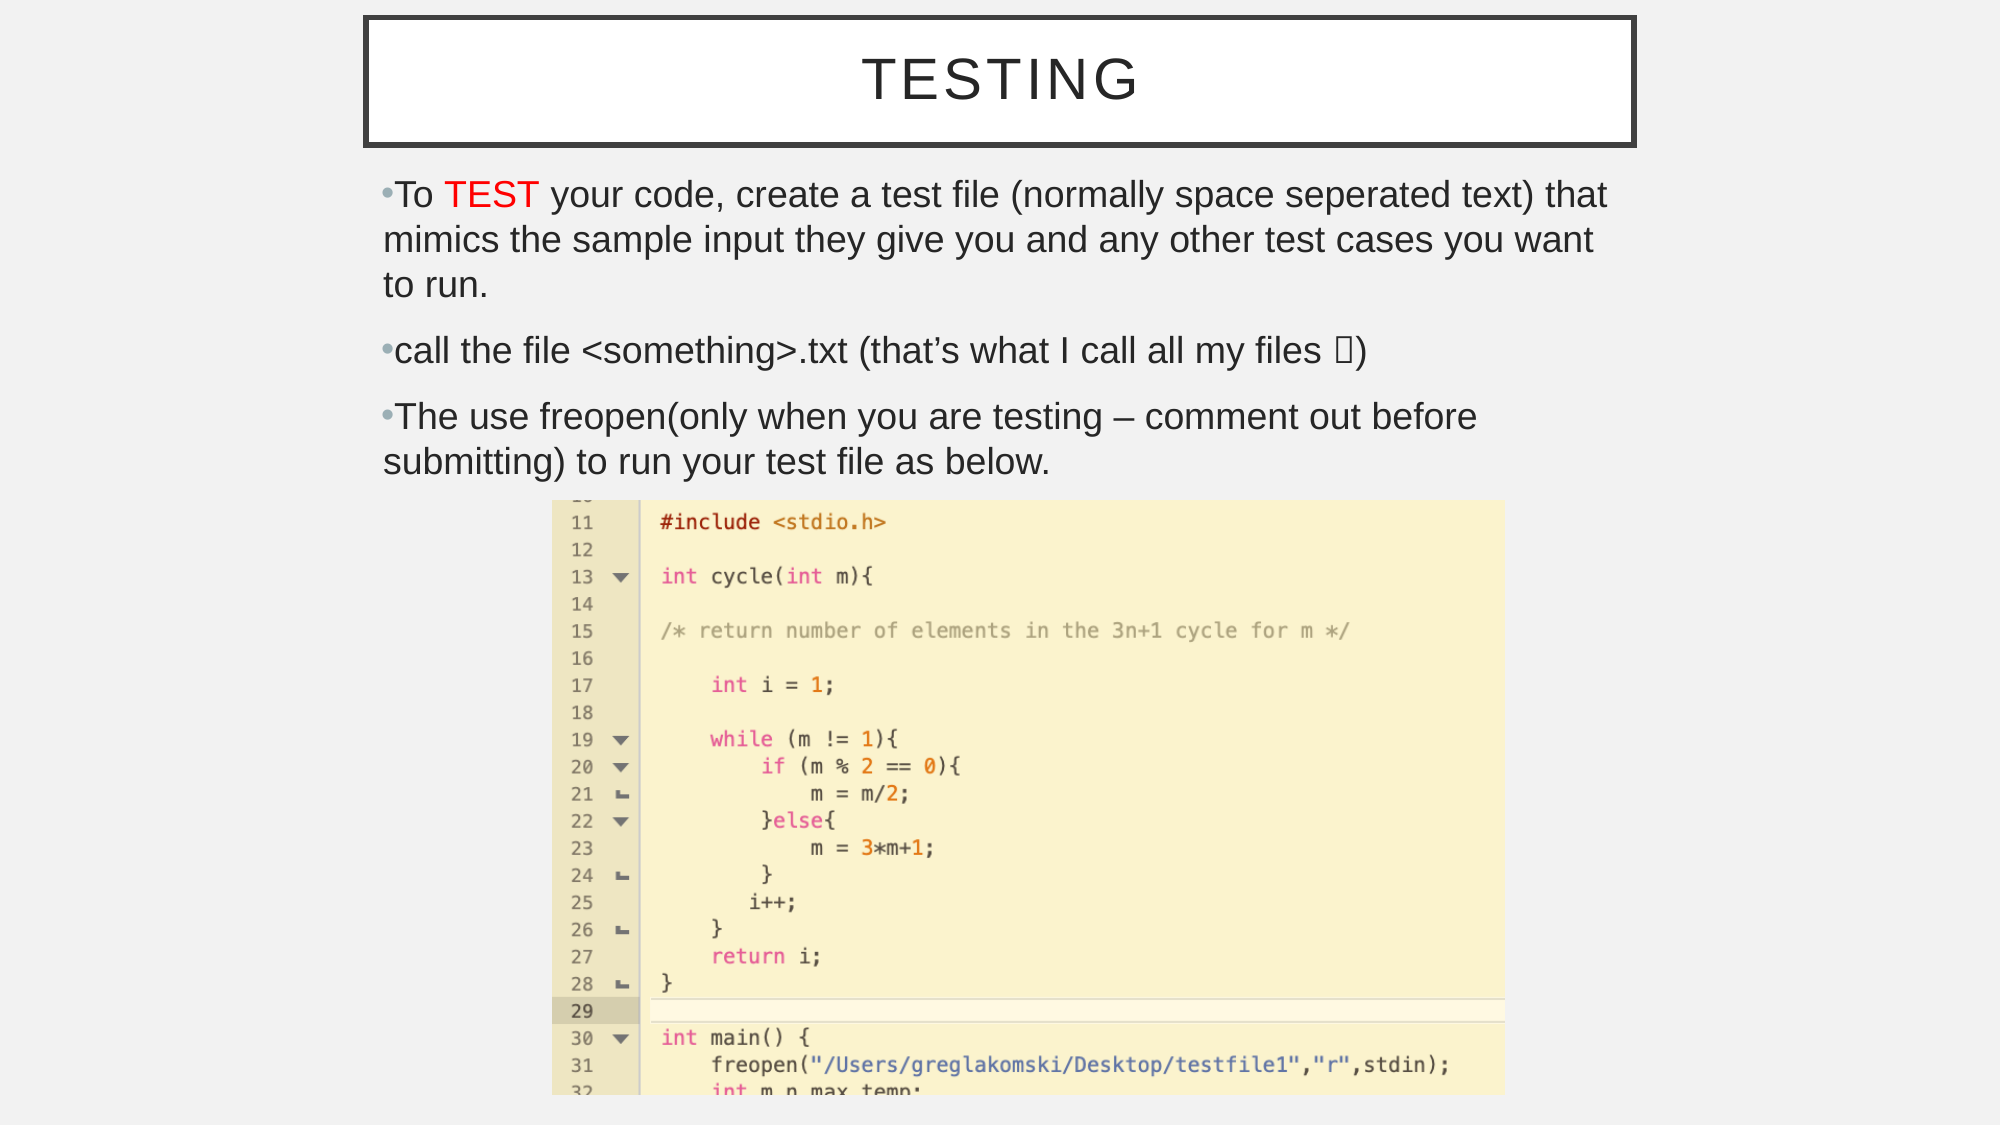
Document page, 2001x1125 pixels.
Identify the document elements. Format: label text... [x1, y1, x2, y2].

title Testing [363, 15, 1637, 148]
list To TEST your code, create a test file (normally space seperated text) that mimics the sample input they give you and any other test cases you want to run. call the file <something>.txt (that’s what I call all my files ) The use freopen(only when you are testing – comment out before submitting) to run your test file as below. [366, 162, 1634, 514]
picture [552, 500, 1505, 1095]
